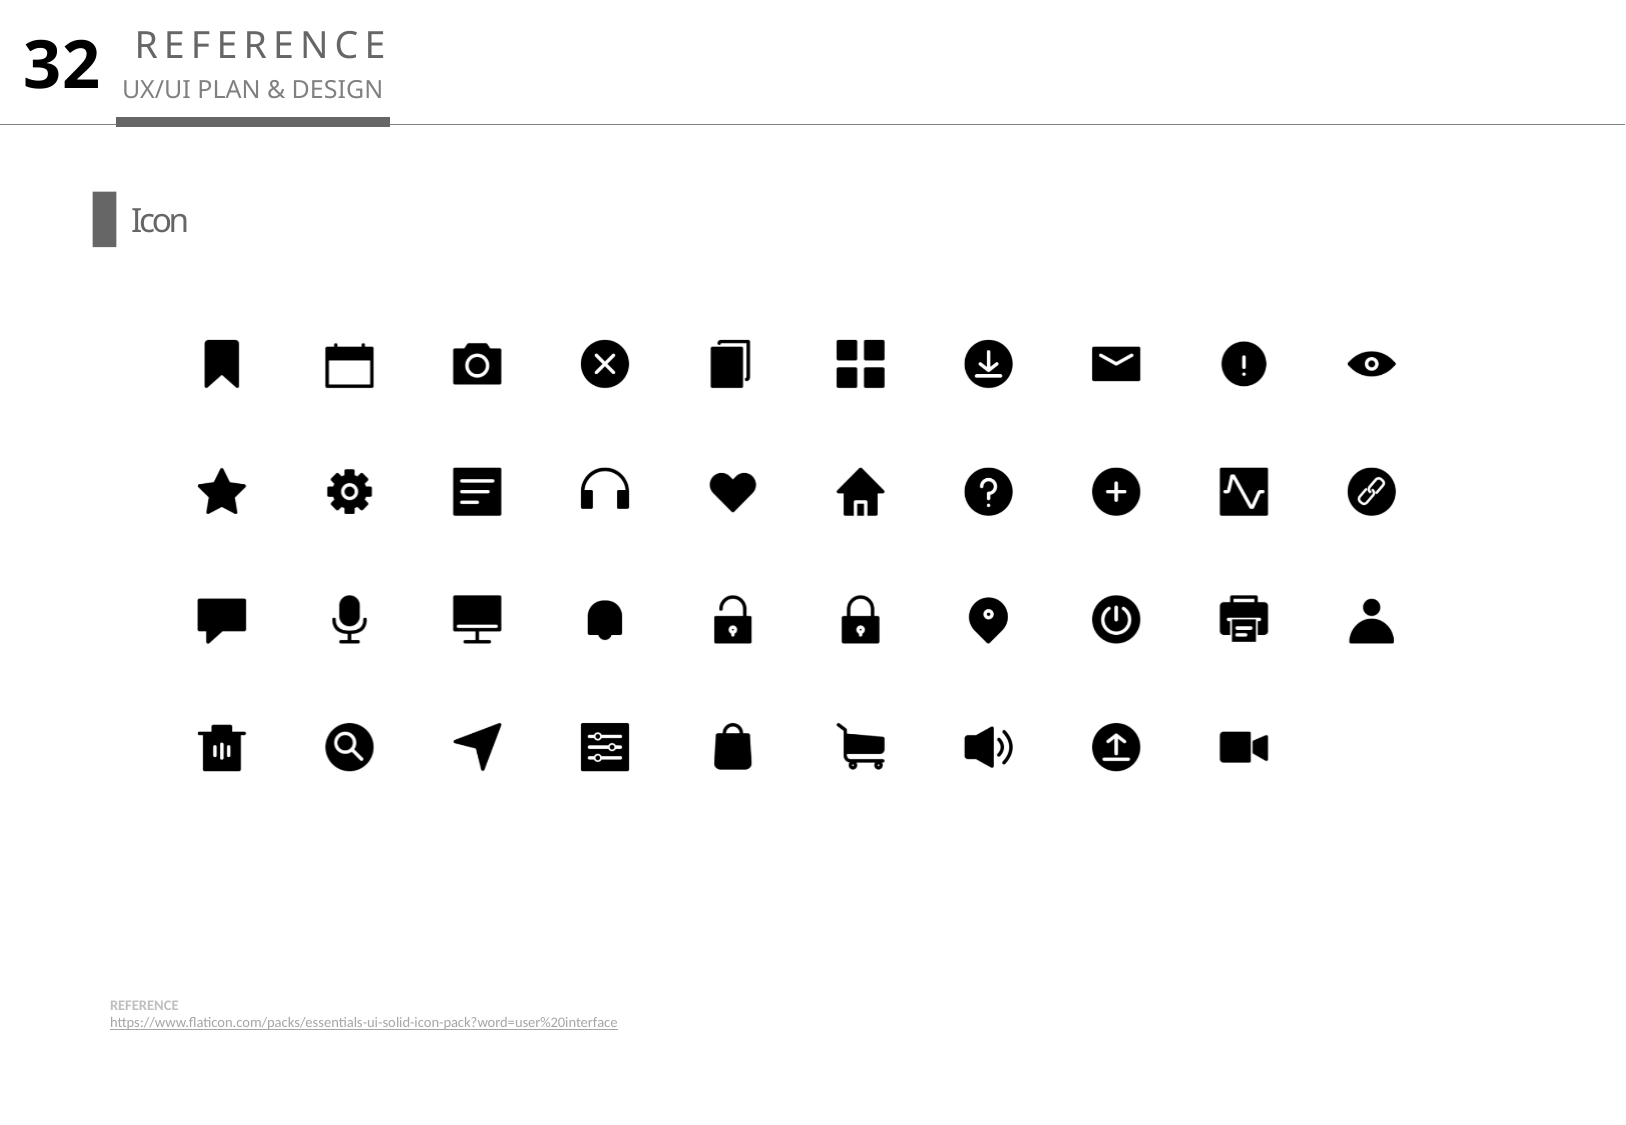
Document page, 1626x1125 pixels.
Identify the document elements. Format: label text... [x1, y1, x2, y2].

picture [158, 299, 1435, 809]
text_box Icon [117, 191, 546, 247]
text_box REFERENCE [119, 13, 401, 74]
text_box [92, 191, 117, 248]
text_box 32 [0, 14, 125, 109]
text_box UX/UI PLAN & DESIGN [107, 66, 399, 111]
text_box REFERENCE https://www.flaticon.com/packs/essentials-ui-solid-icon-pack?word=user%20interface [95, 988, 1530, 1039]
